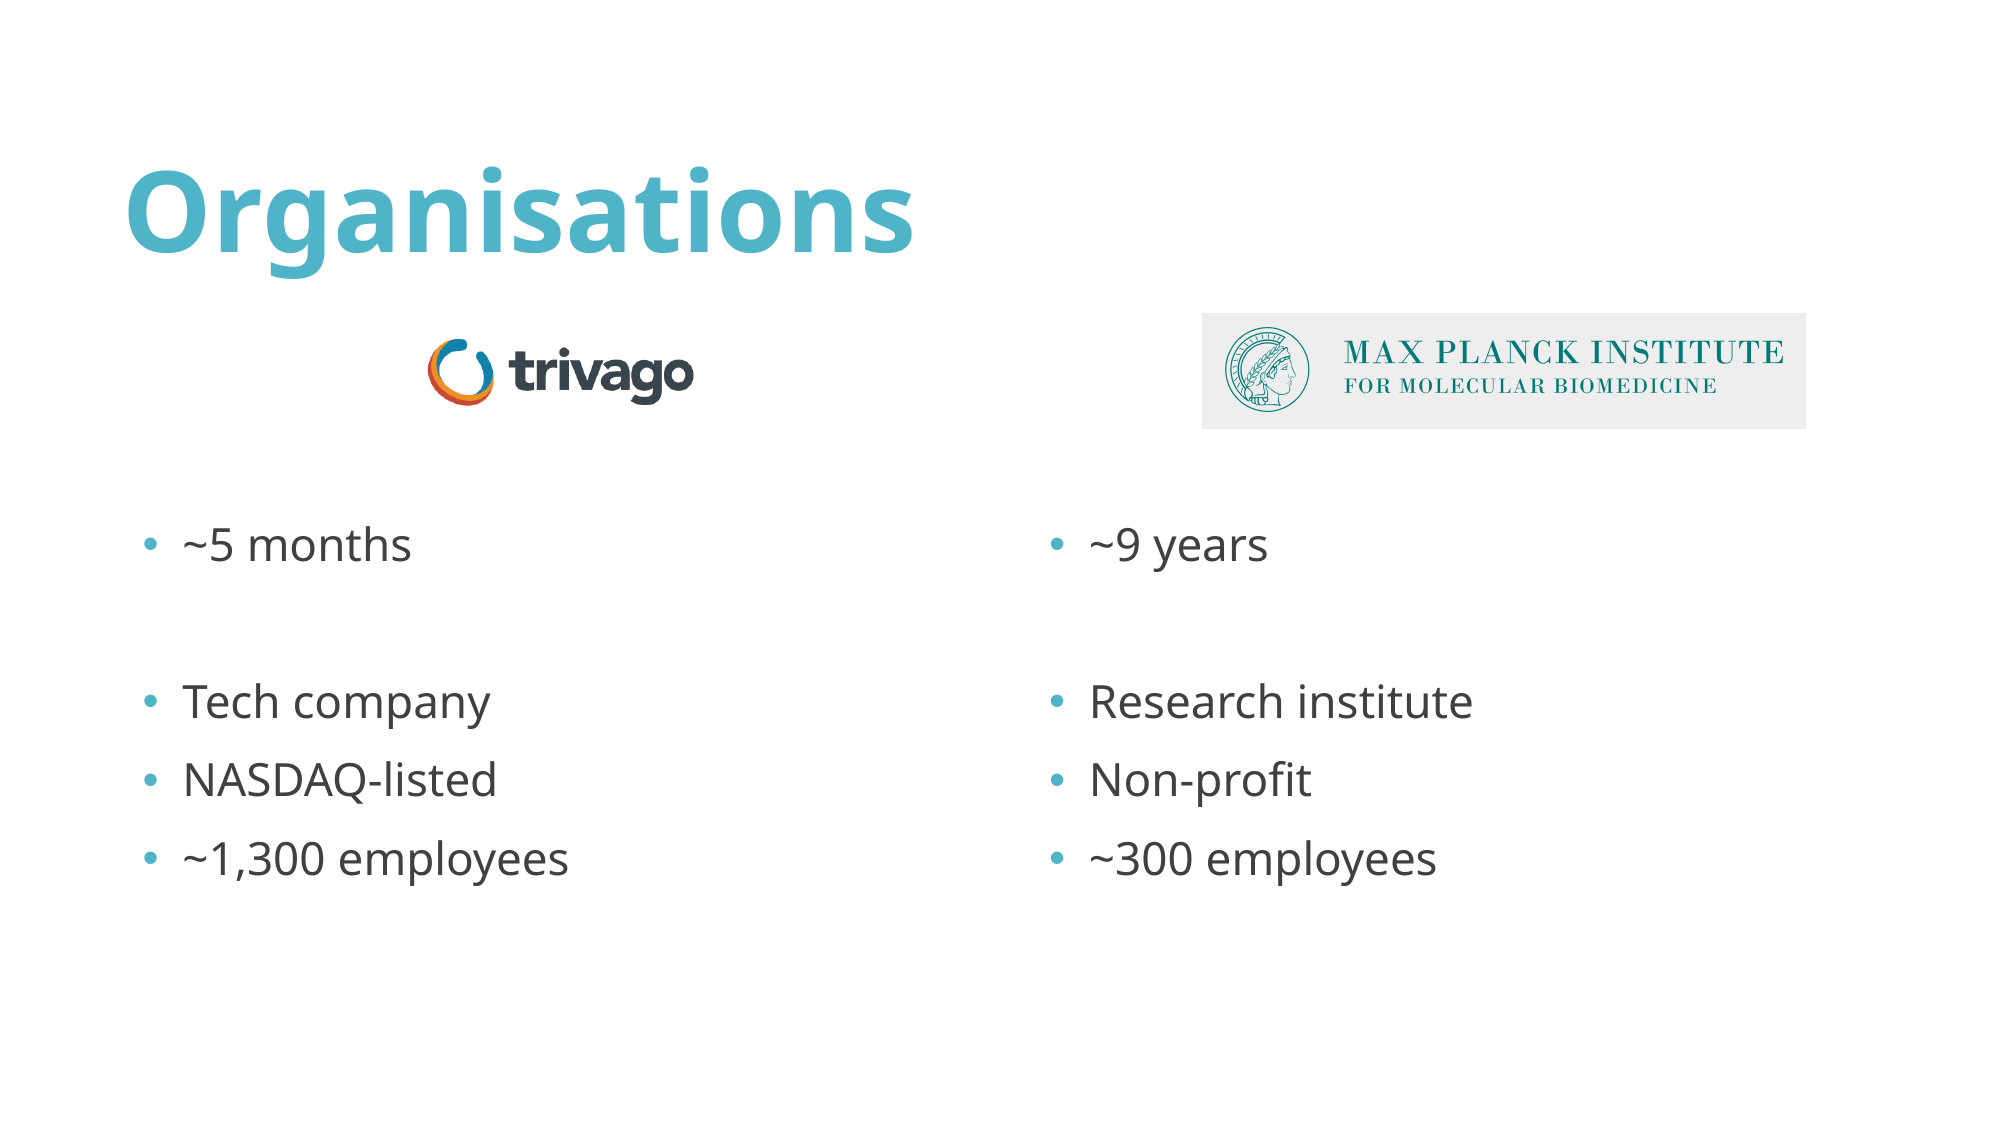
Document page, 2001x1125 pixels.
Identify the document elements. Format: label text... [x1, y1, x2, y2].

title Organisations [107, 81, 1875, 354]
picture [1201, 313, 1807, 429]
text_box ~9 years Research institute Non-profit ~300 employees [1049, 513, 1896, 900]
text_box ~5 months Tech company NASDAQ-listed ~1,300 employees [142, 513, 935, 900]
picture [413, 317, 718, 425]
